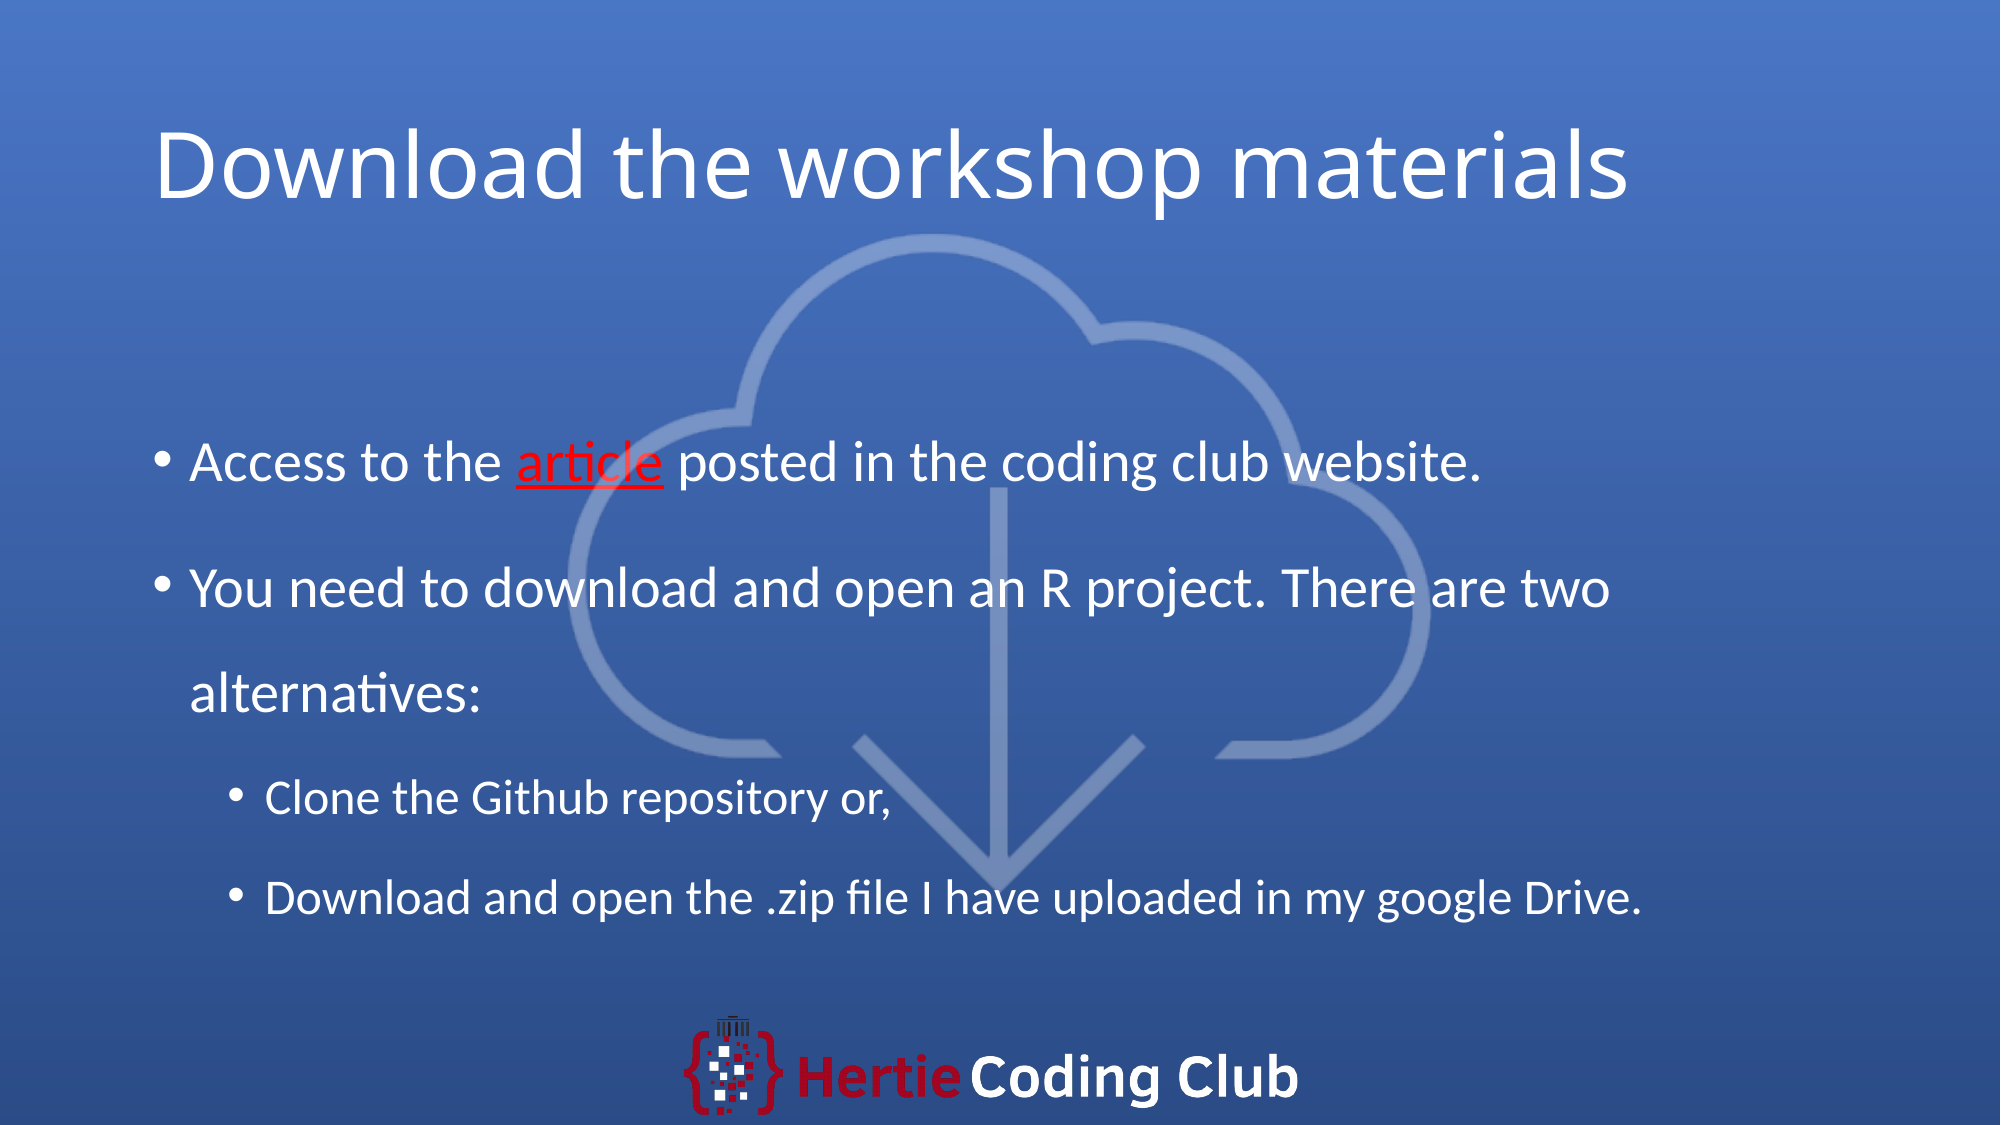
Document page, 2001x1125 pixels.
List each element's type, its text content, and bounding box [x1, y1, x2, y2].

picture [549, 112, 1450, 1013]
title Download the workshop materials [137, 59, 1863, 278]
picture [682, 1014, 1298, 1118]
list Access to the article posted in the coding club website. You need to download and open an R project. There are two alternatives: Clone the Github repository or, Download and open the .zip file I have uploaded in my google Drive. [137, 299, 1863, 1014]
